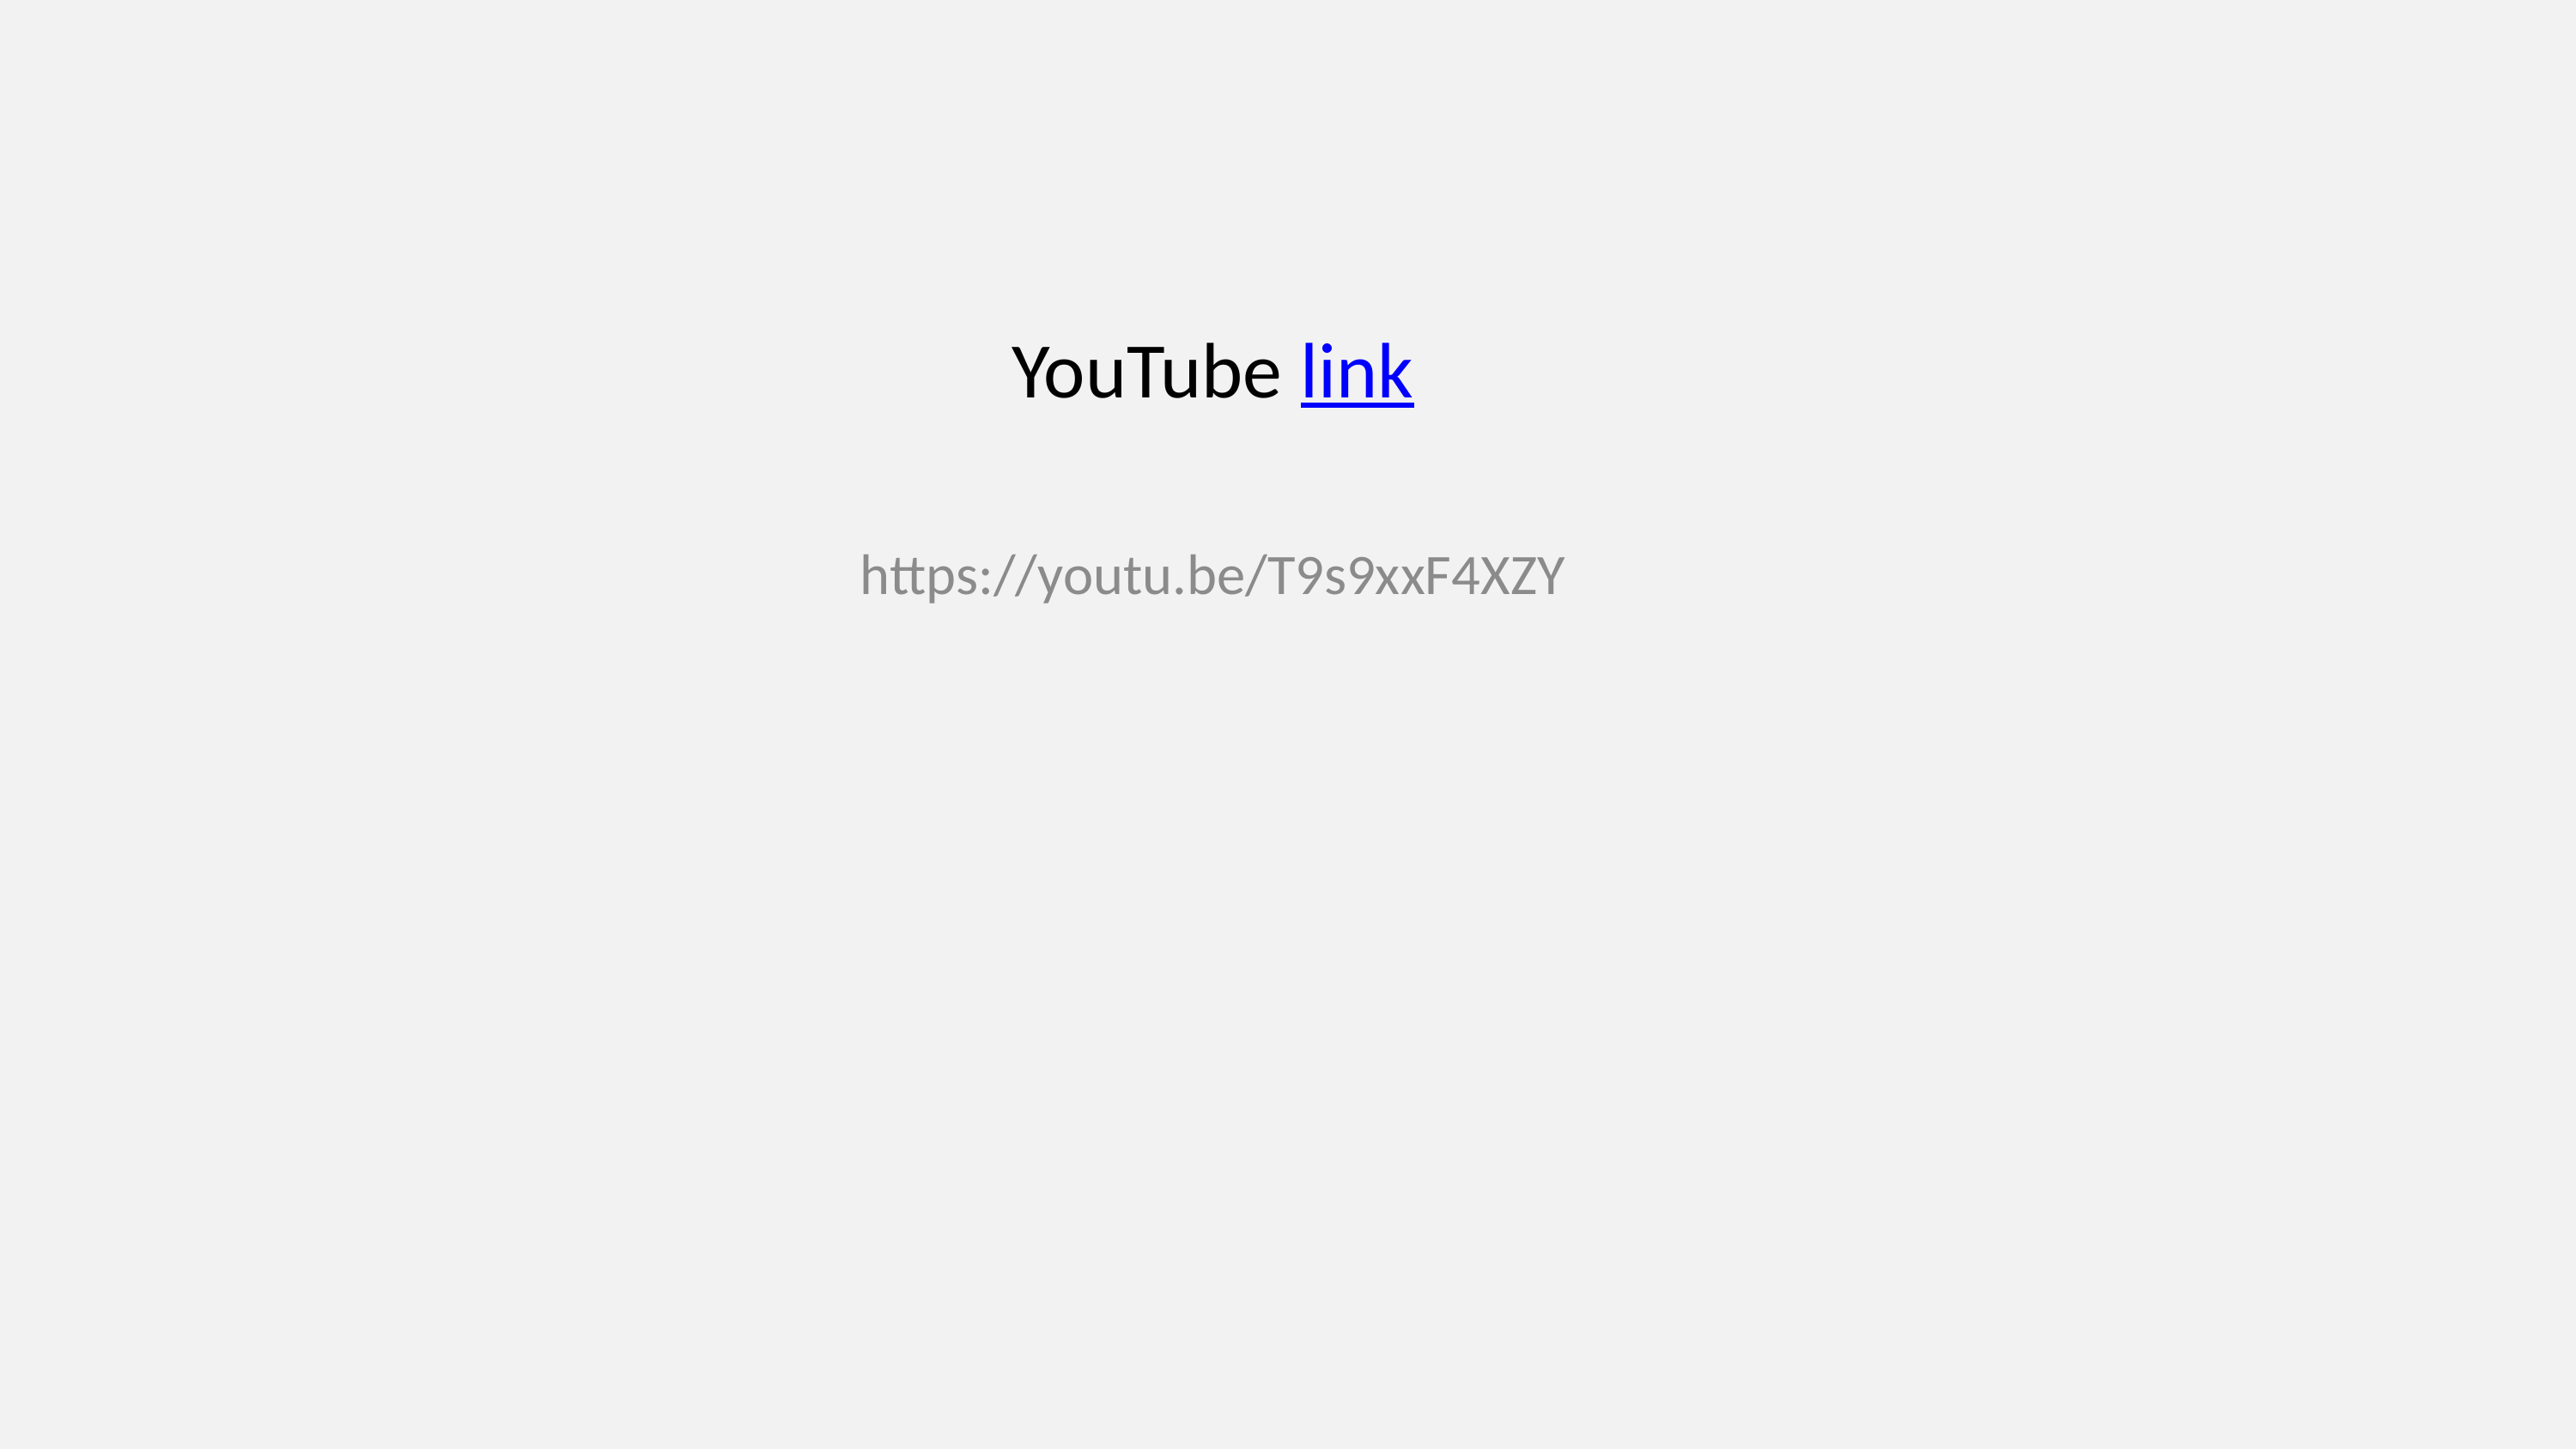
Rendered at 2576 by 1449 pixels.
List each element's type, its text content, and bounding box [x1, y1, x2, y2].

subtitle https://youtu.be/T9s9xxF4XZY [762, 530, 1664, 779]
title YouTube link [665, 263, 1760, 470]
